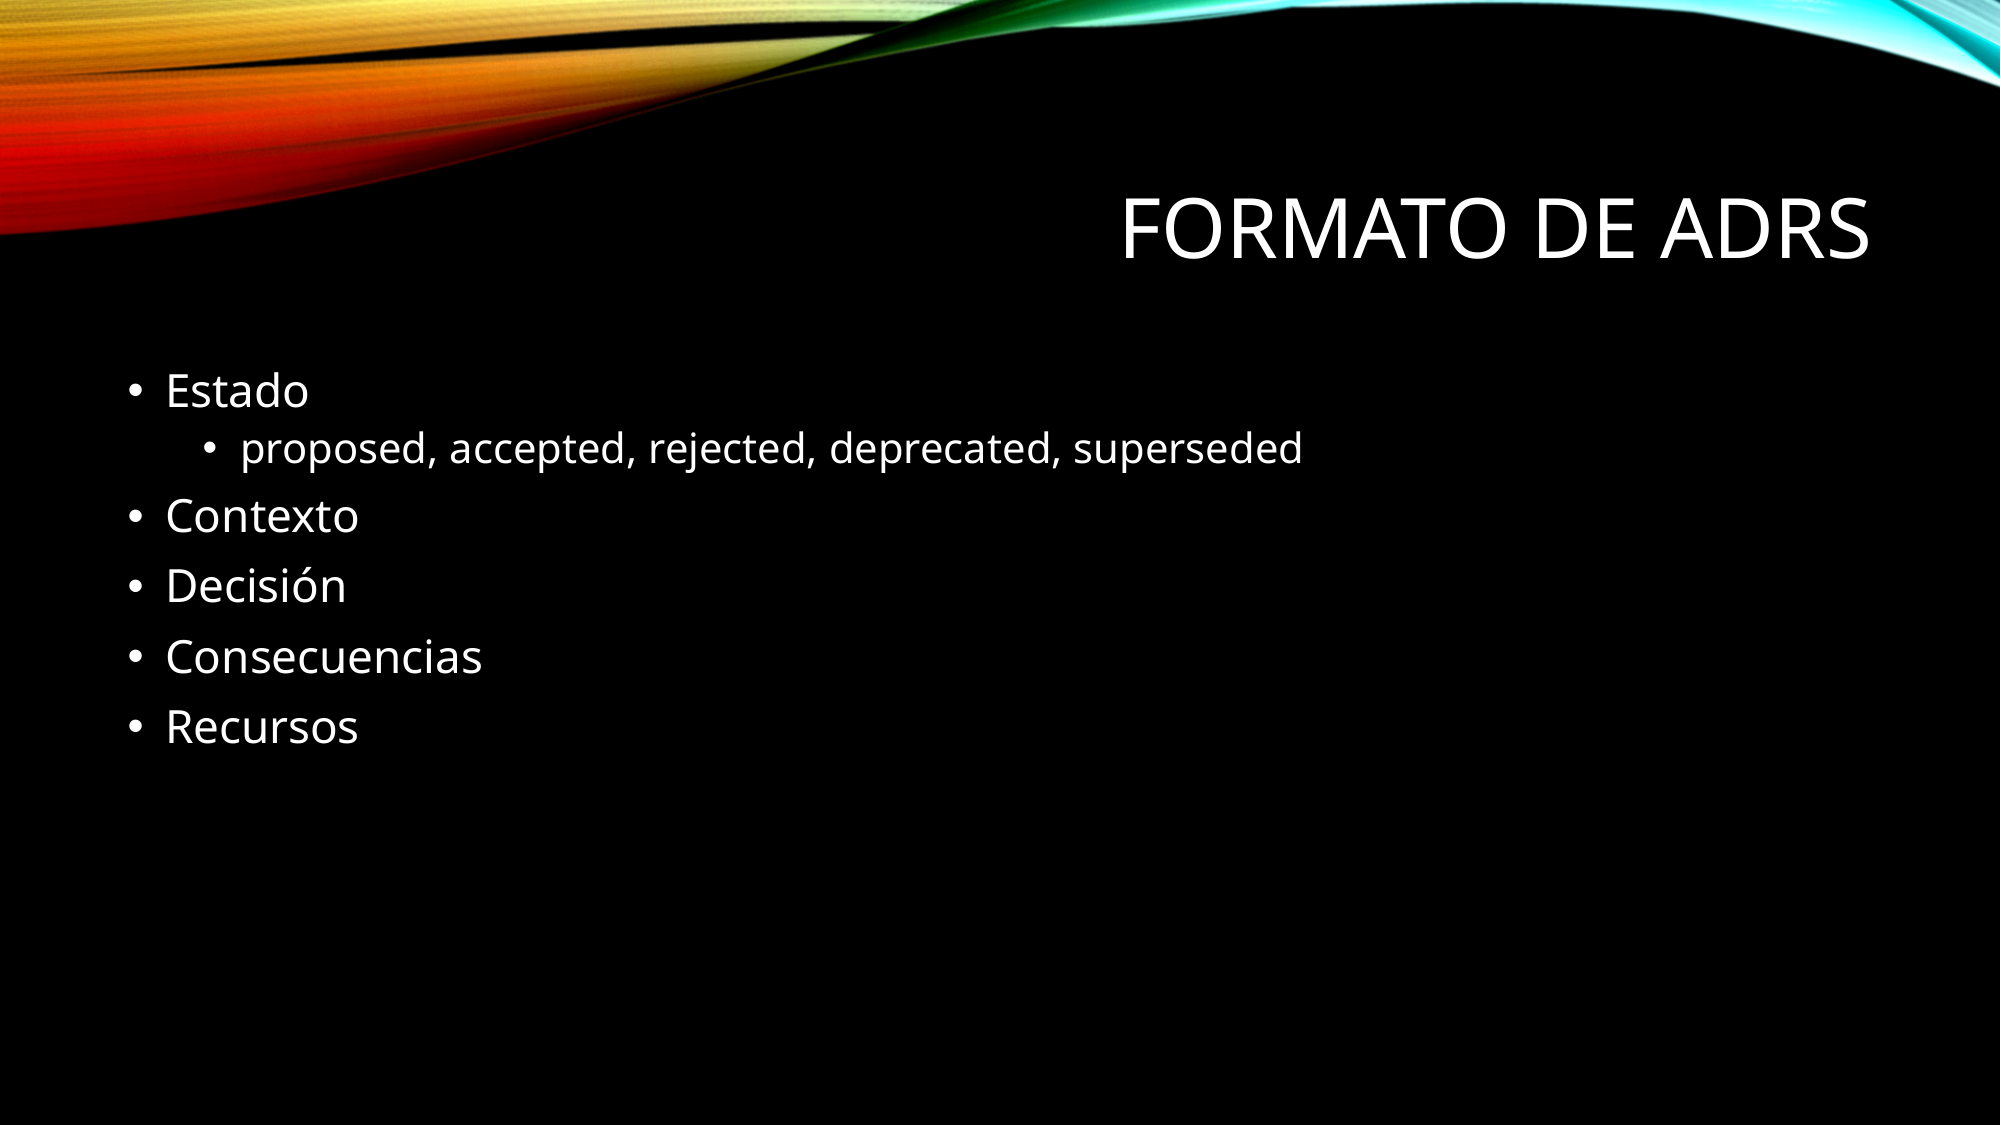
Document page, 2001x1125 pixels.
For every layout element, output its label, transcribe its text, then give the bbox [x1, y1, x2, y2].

title Formato de ADRs [474, 125, 1888, 338]
picture [0, 0, 2000, 237]
list Estado proposed, accepted, rejected, deprecated, superseded Contexto Decisión Consecuencias Recursos [112, 360, 1888, 1021]
